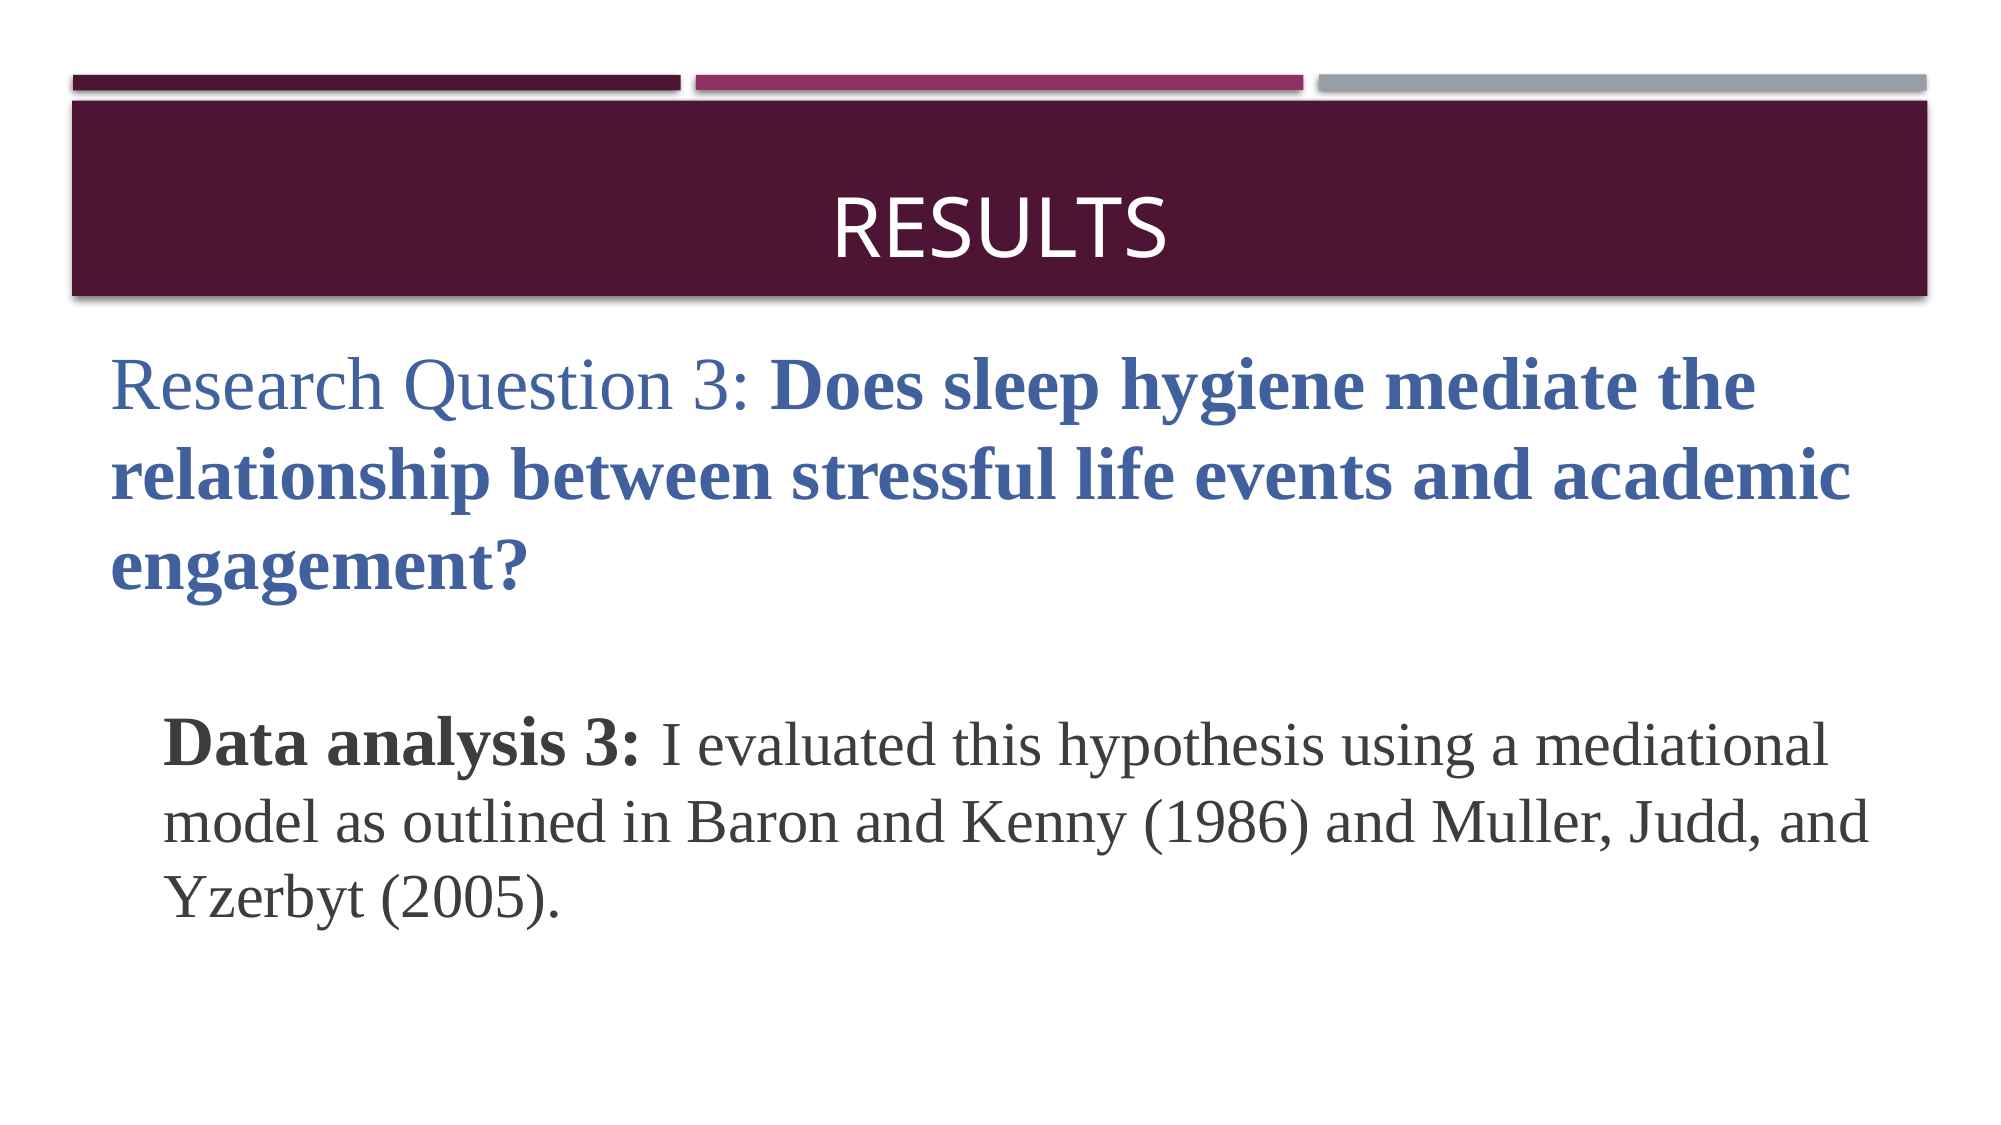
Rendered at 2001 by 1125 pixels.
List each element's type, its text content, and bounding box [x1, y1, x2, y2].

title Results [95, 115, 1905, 282]
list Research Question 3: Does sleep hygiene mediate the relationship between stressful life events and academic engagement? Data analysis 3: I evaluated this hypothesis using a mediational model as outlined in Baron and Kenny (1986) and Muller, Judd, and Yzerbyt (2005). [95, 327, 1905, 1096]
